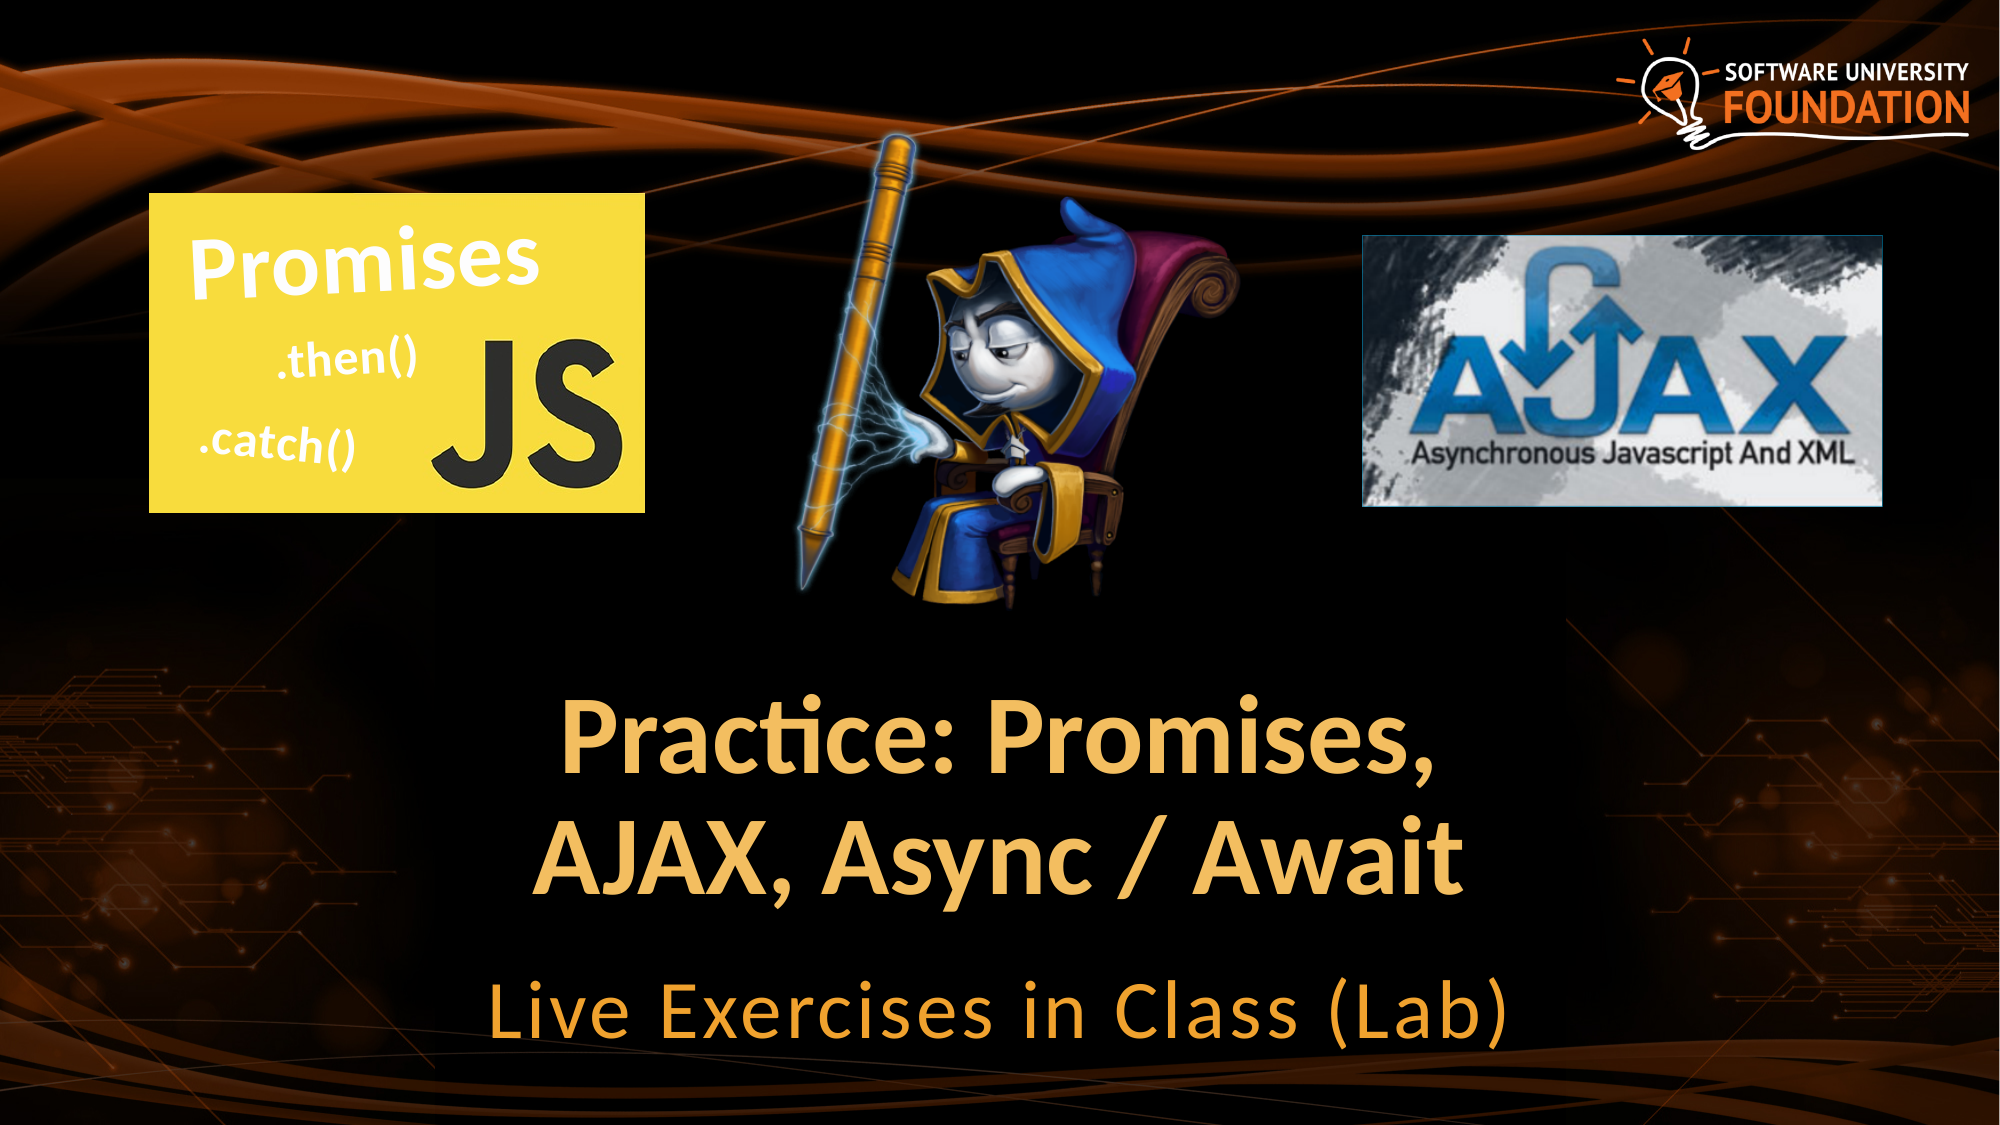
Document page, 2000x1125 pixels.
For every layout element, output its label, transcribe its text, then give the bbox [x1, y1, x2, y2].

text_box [106, 180, 646, 513]
picture [0, 0, 2000, 1125]
text_box Live Exercises in Class (Lab) [342, 944, 1657, 1063]
text_box Practice: Promises, AJAX, Async / Await [342, 667, 1657, 925]
